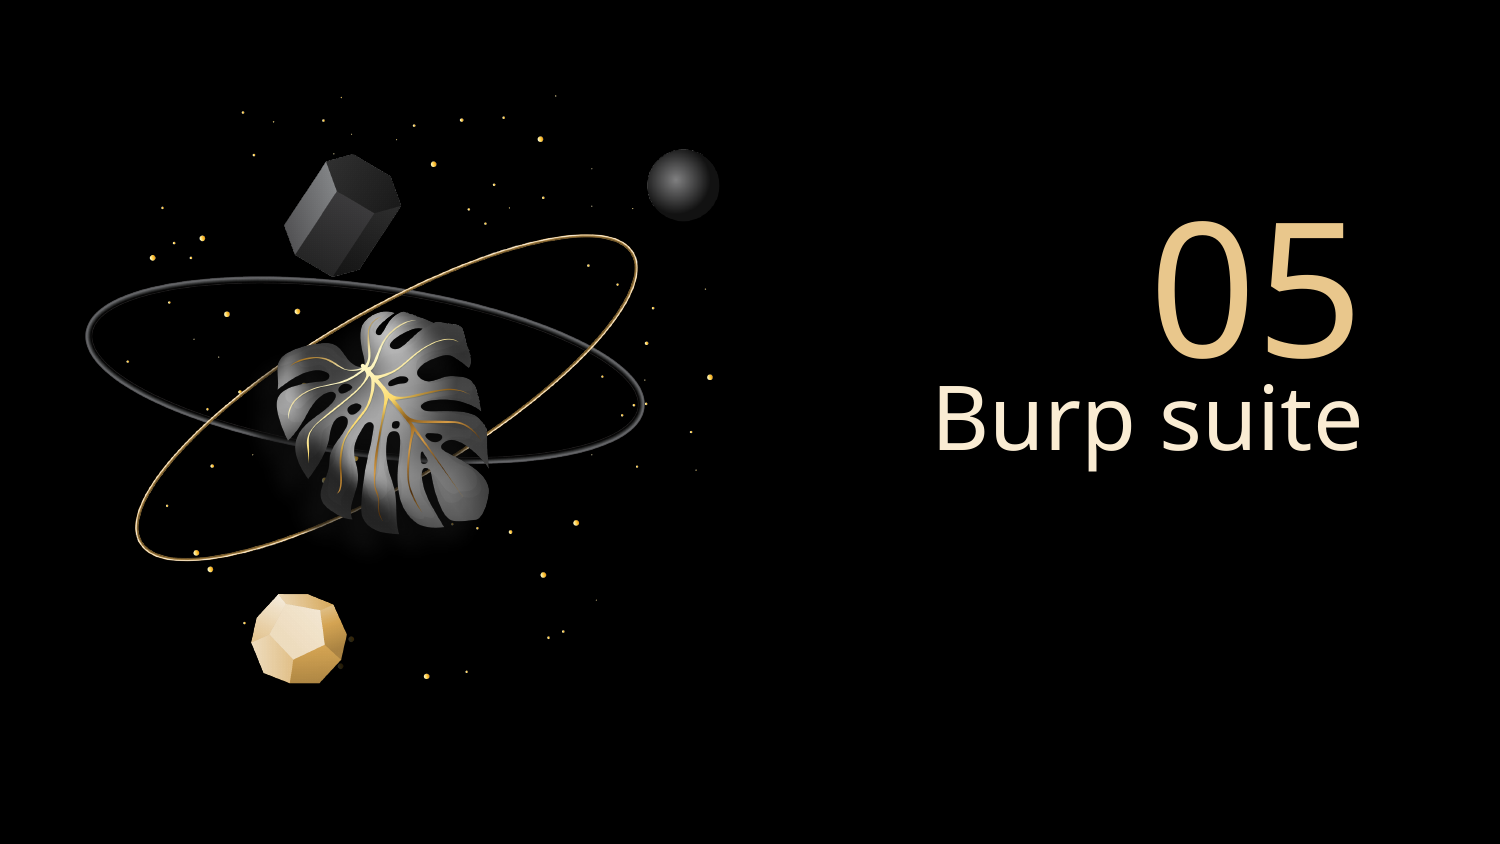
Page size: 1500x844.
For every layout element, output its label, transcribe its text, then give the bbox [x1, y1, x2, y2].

title 05 [958, 121, 1379, 321]
picture [84, 95, 791, 727]
title Burp suite [717, 345, 1379, 575]
